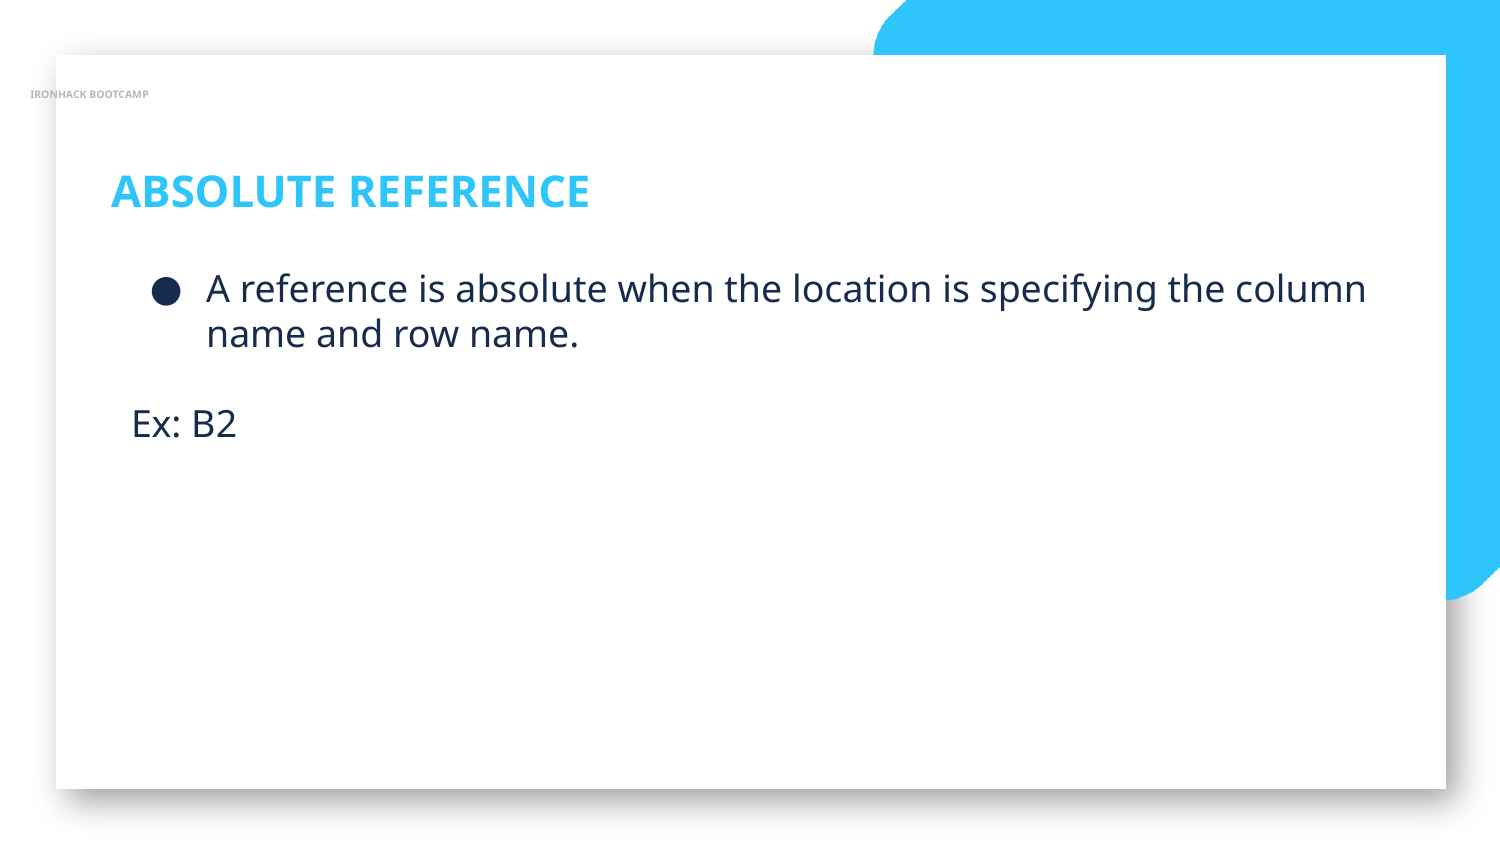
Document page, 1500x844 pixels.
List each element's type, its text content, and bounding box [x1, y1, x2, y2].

text_box ABSOLUTE REFERENCE [96, 149, 1417, 266]
text_box A reference is absolute when the location is specifying the column name and row name. Ex: B2 [115, 249, 1389, 733]
picture [0, 0, 1500, 844]
text_box IRONHACK BOOTCAMP [15, 71, 354, 108]
